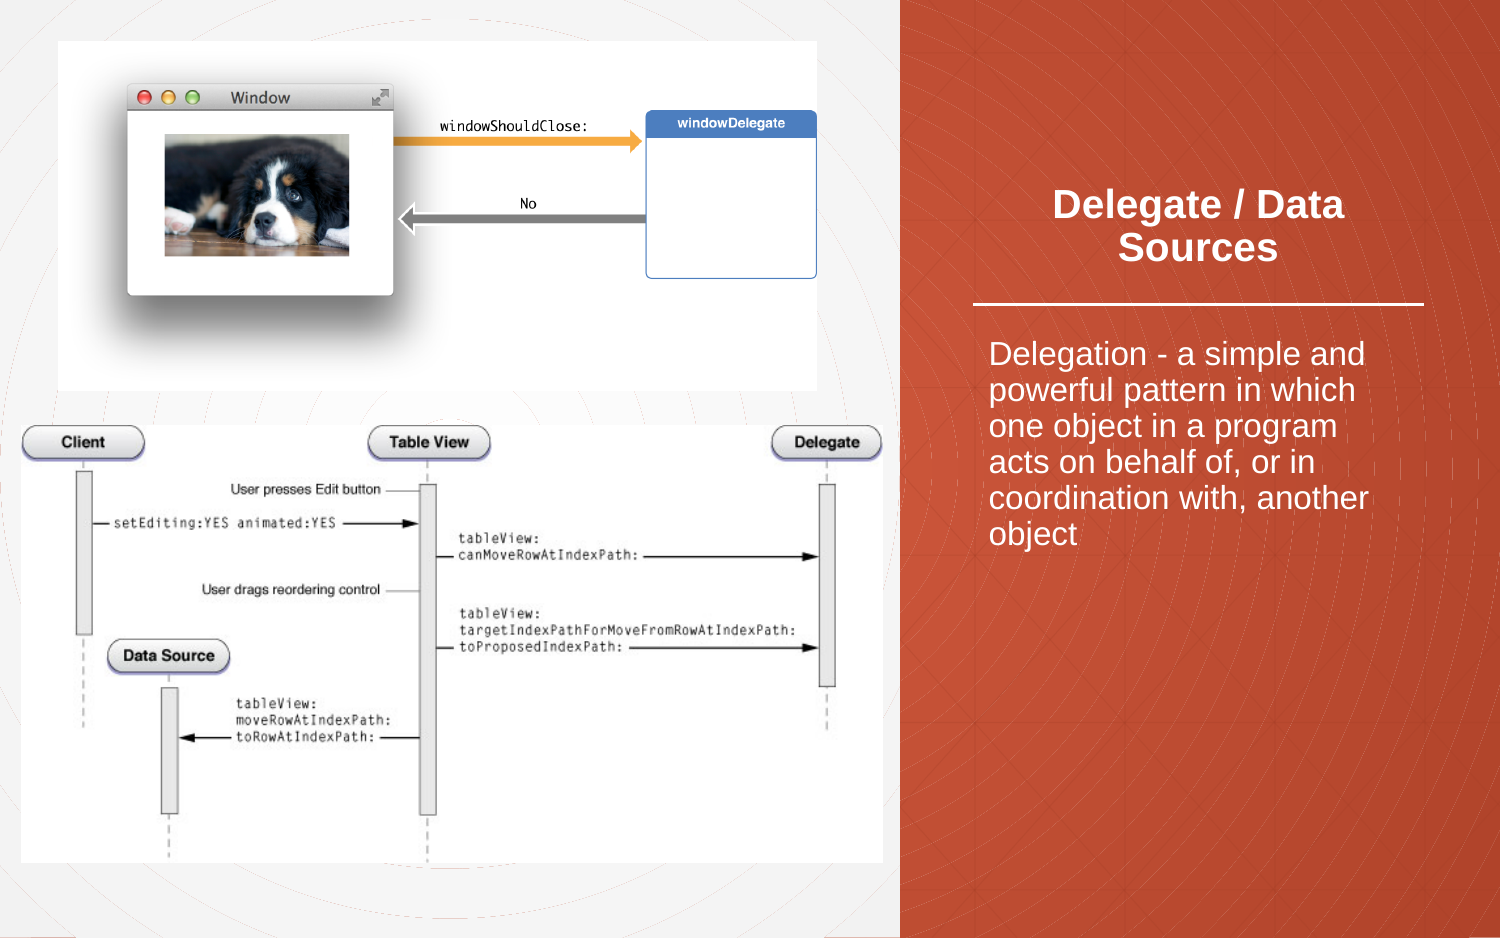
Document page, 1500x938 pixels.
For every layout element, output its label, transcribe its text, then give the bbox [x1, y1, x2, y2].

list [21, 425, 883, 863]
title Delegate / Data Sources [973, 78, 1424, 279]
picture [58, 41, 817, 391]
list Delegation - a simple and powerful pattern in which one object in a program acts on behalf of, or in coordination with, another object [973, 329, 1424, 805]
